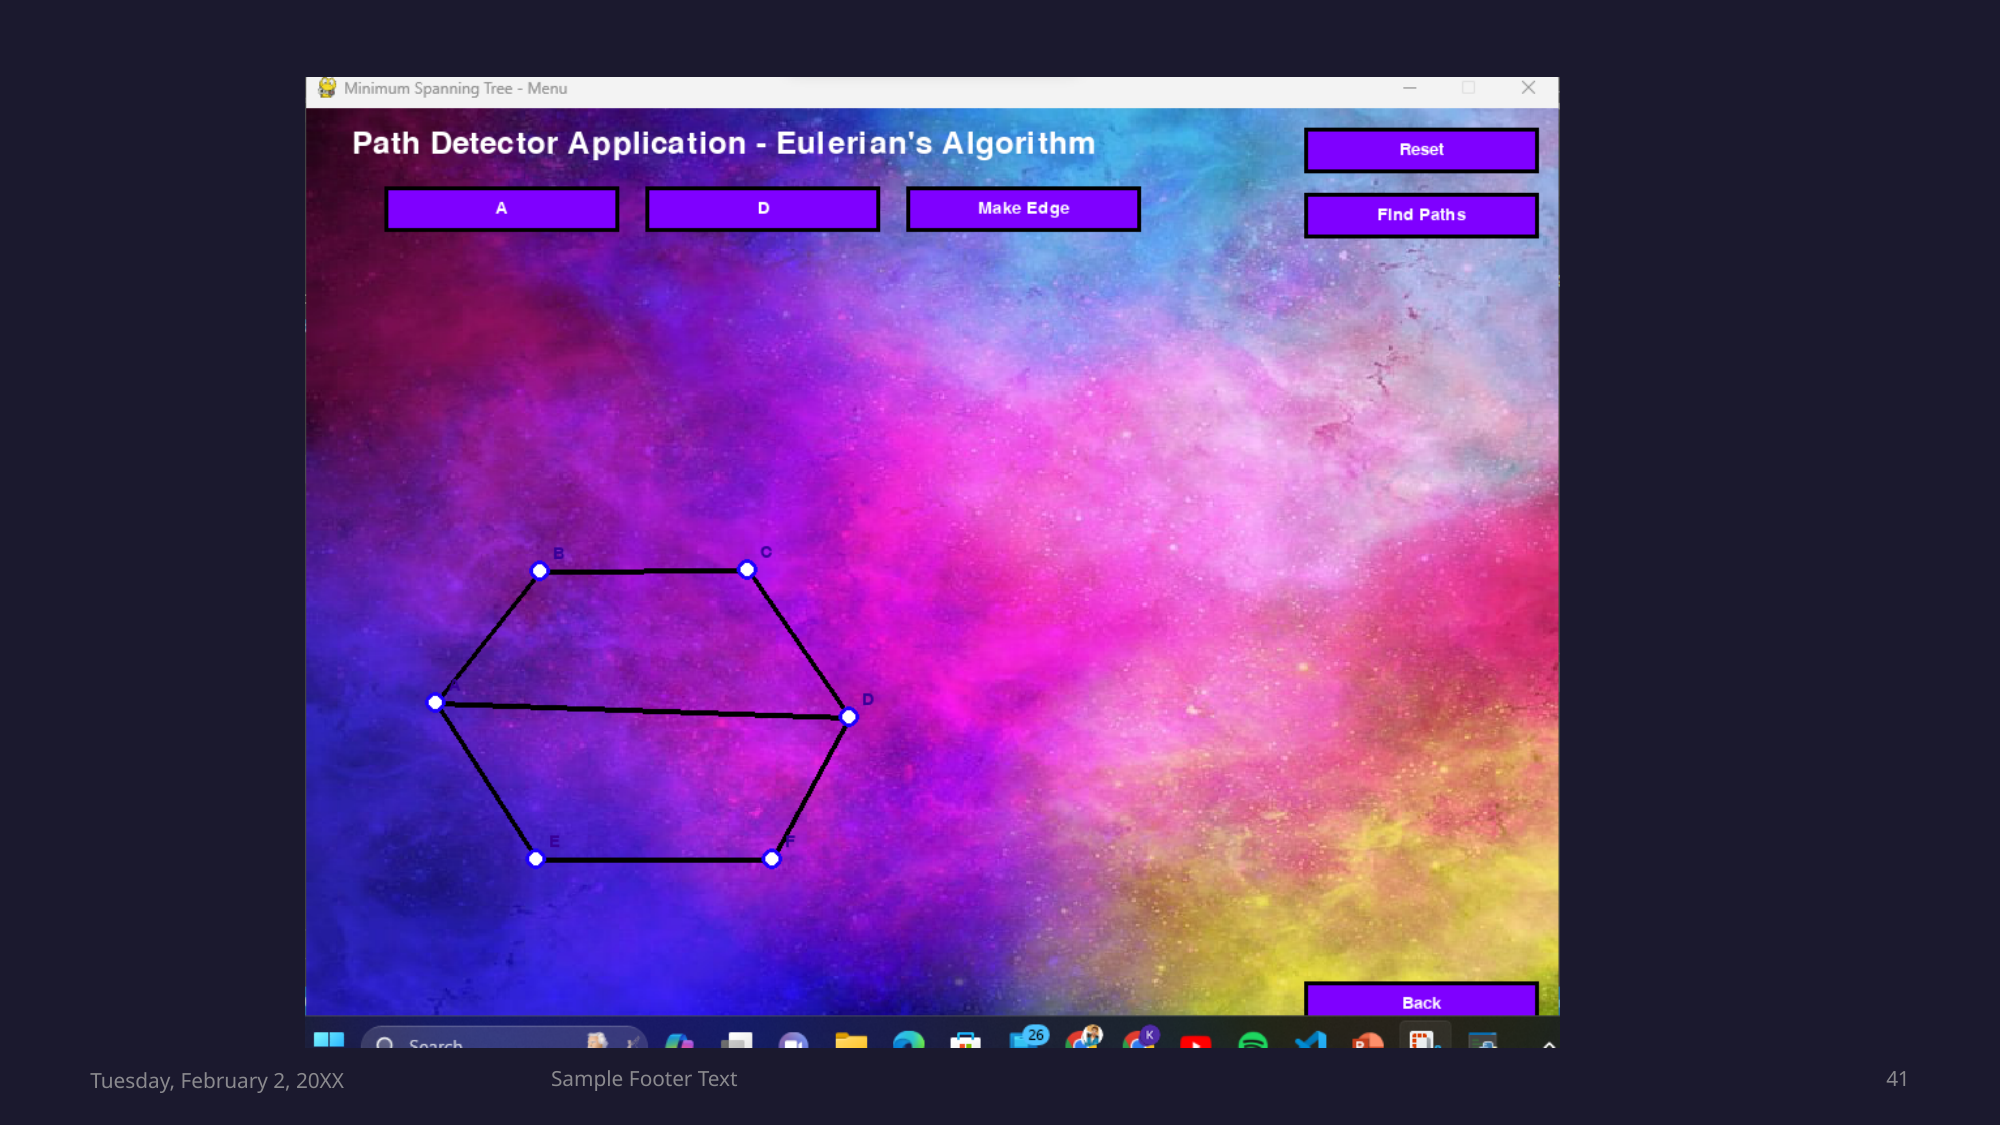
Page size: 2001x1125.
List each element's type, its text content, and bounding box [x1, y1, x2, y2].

slide_number 41 [1632, 1067, 1910, 1093]
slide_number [90, 1067, 522, 1093]
picture [305, 77, 1560, 1048]
footer Sample Footer Text [551, 1067, 1598, 1093]
